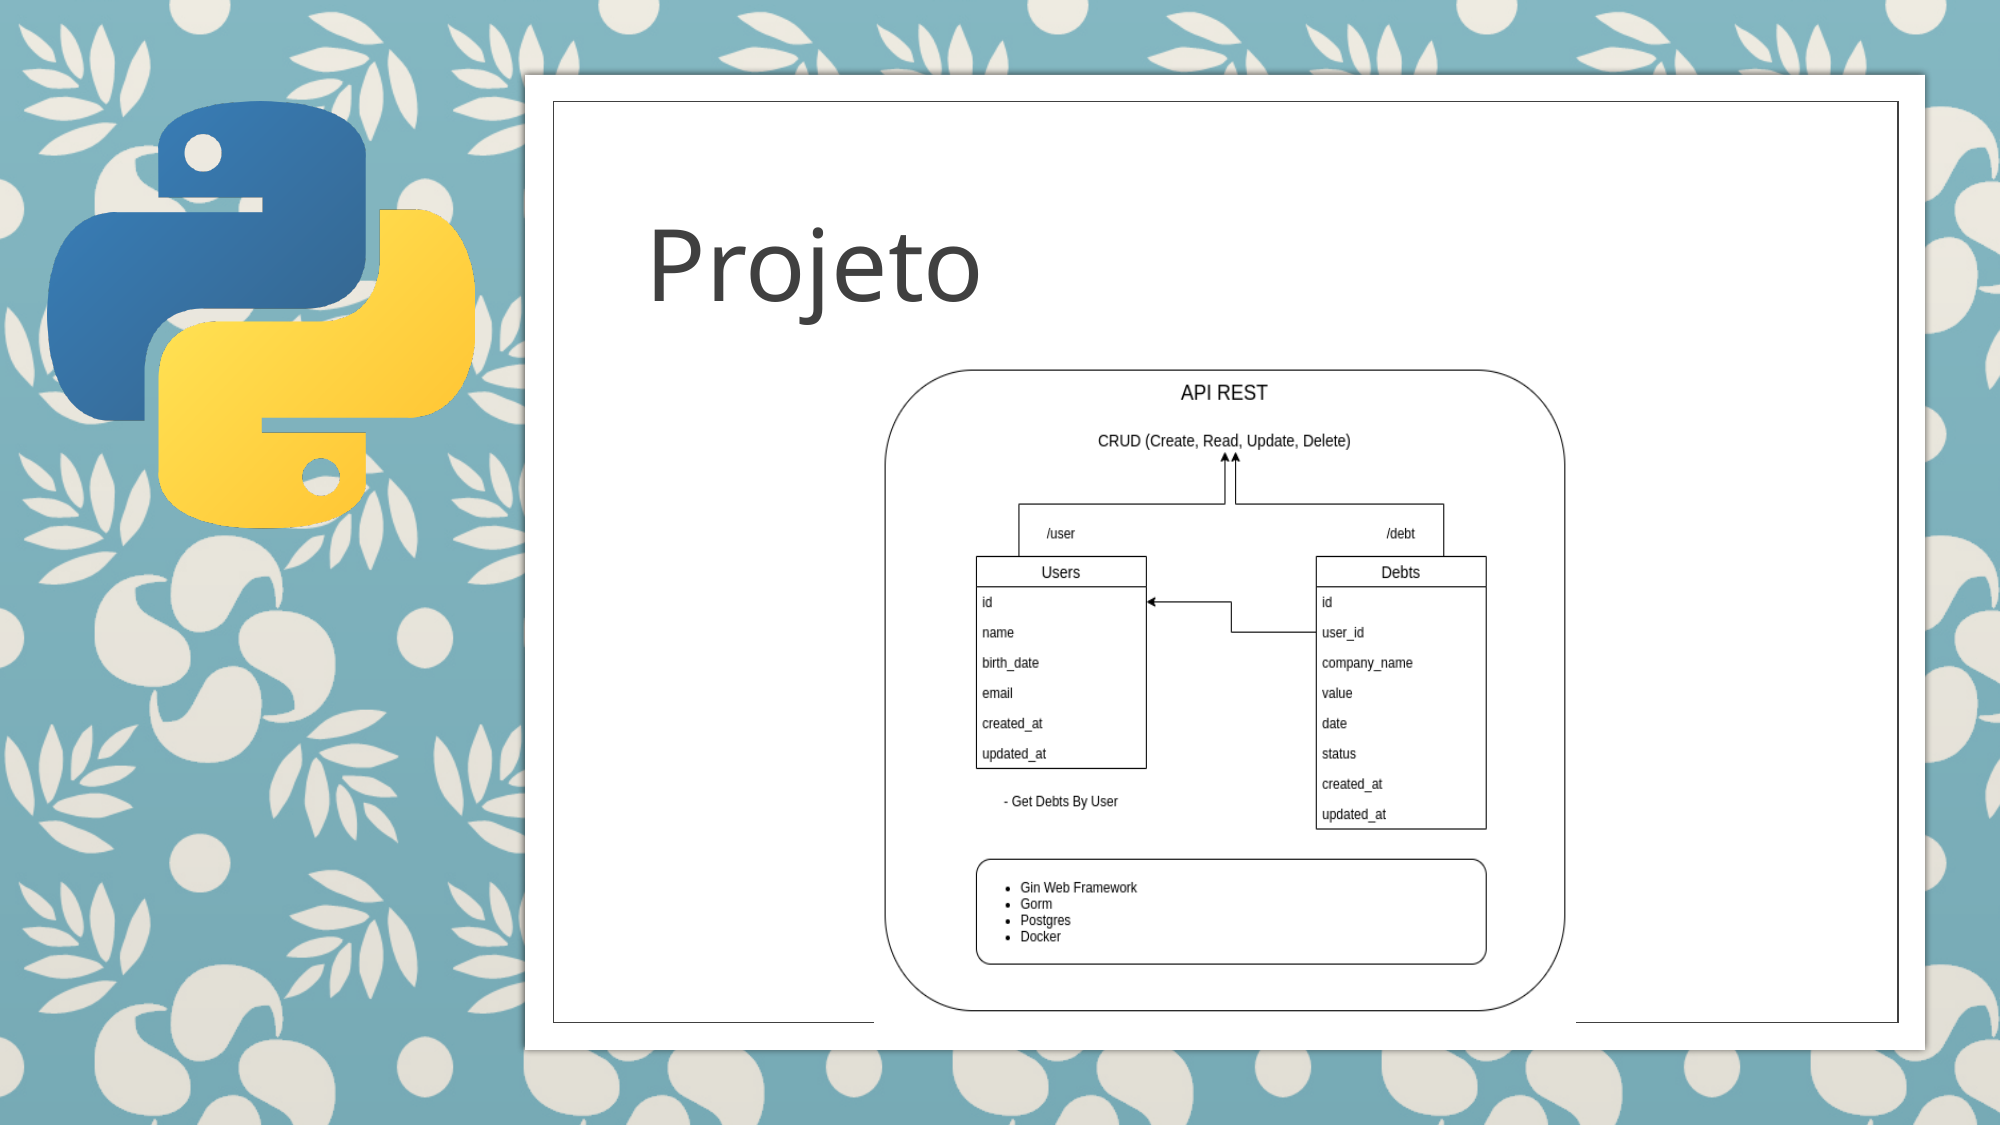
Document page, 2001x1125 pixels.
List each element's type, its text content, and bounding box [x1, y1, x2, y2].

picture [47, 101, 475, 529]
picture [874, 358, 1576, 1023]
text_box [525, 74, 1925, 1050]
title Projeto [630, 144, 1848, 394]
text_box [553, 101, 1899, 1023]
text_box [0, 0, 2000, 1125]
